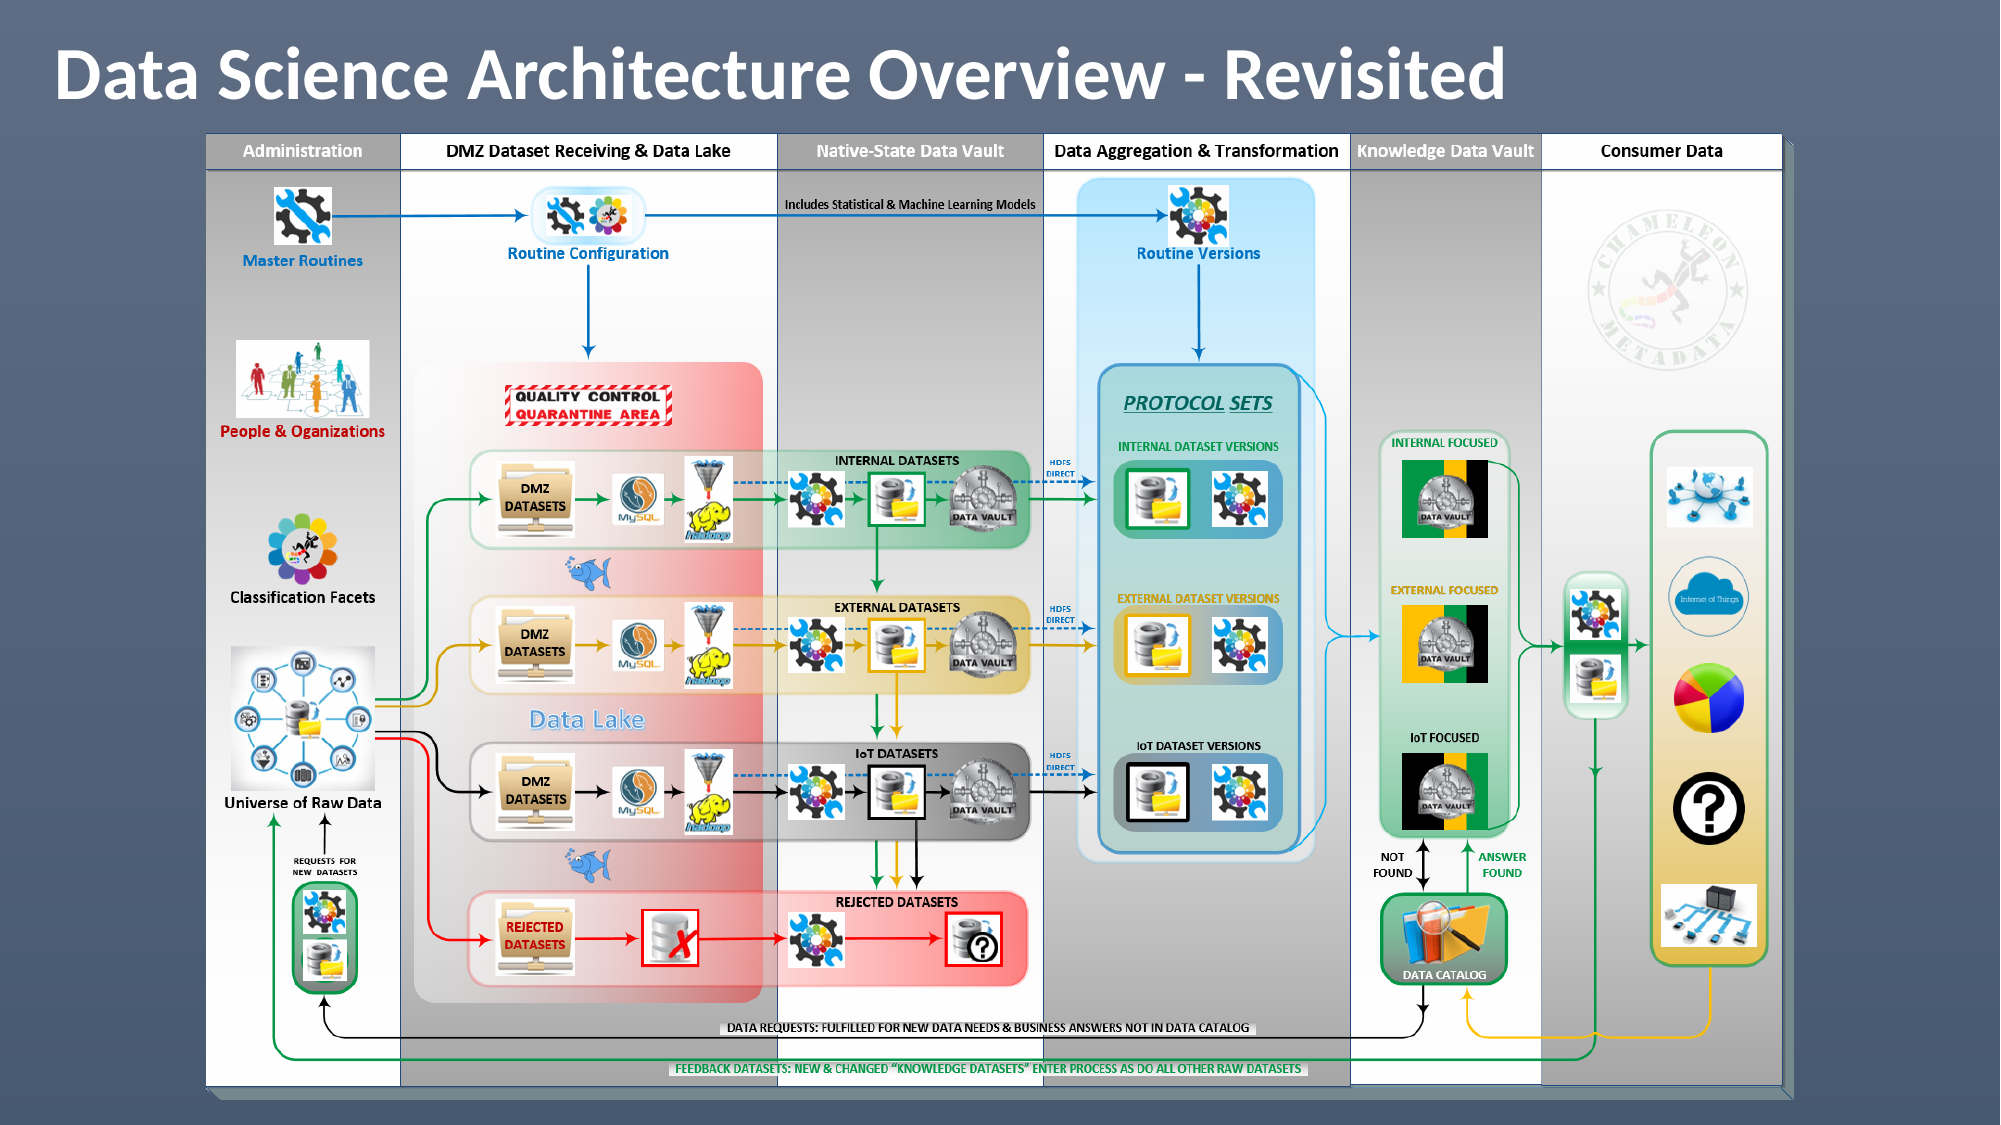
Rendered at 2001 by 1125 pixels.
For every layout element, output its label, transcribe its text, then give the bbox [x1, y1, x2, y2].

picture [206, 133, 1794, 1100]
text_box Data Science Architecture Overview - Revisited [39, 0, 2000, 151]
